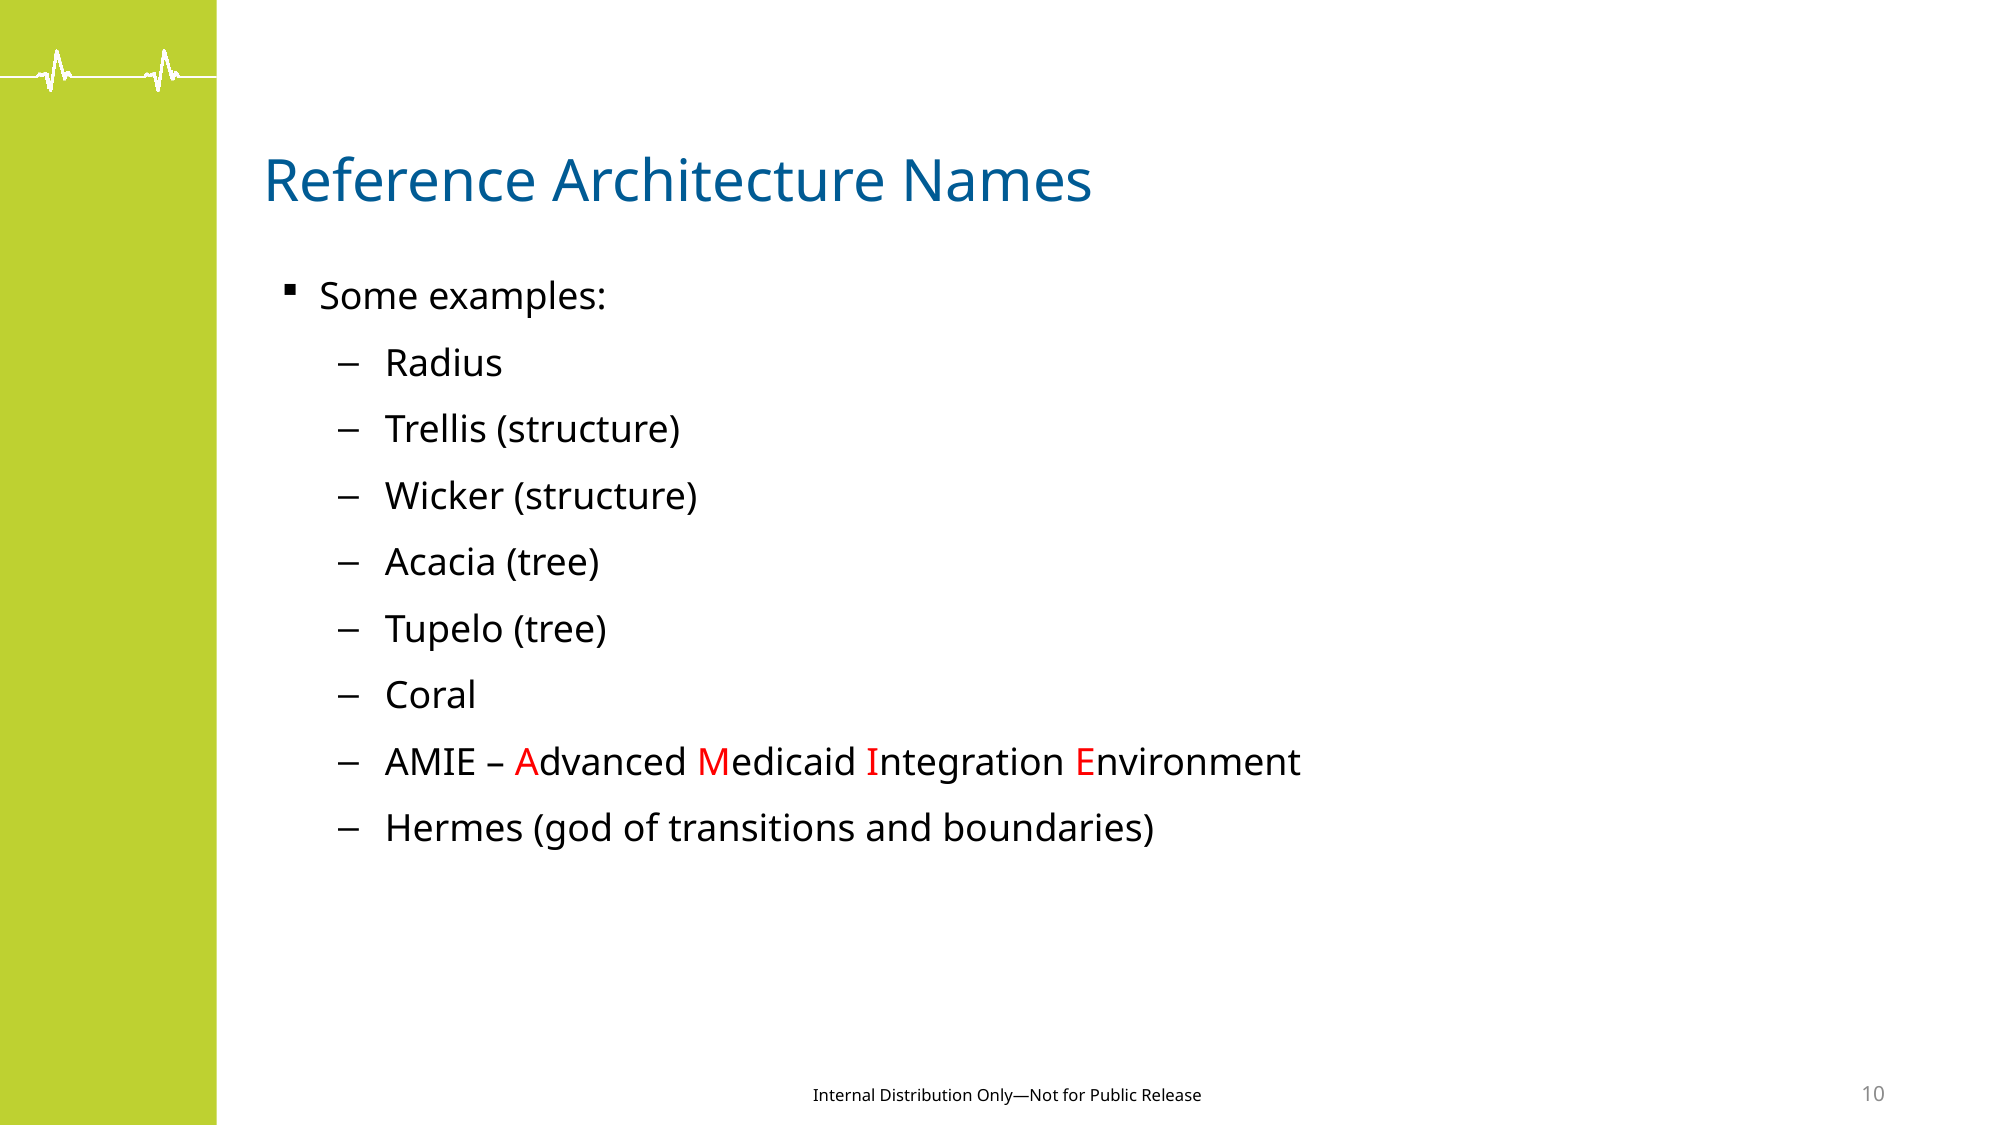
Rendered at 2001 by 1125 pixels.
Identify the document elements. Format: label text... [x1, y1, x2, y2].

list Some examples: Radius Trellis (structure) Wicker (structure) Acacia (tree) Tupelo (tree) Coral AMIE – Advanced Medicaid Integration Environment Hermes (god of transitions and boundaries) [248, 255, 1882, 1005]
slide_number 10 [1500, 1065, 1900, 1125]
picture [0, 9, 217, 125]
title Reference Architecture Names [248, 119, 1882, 236]
